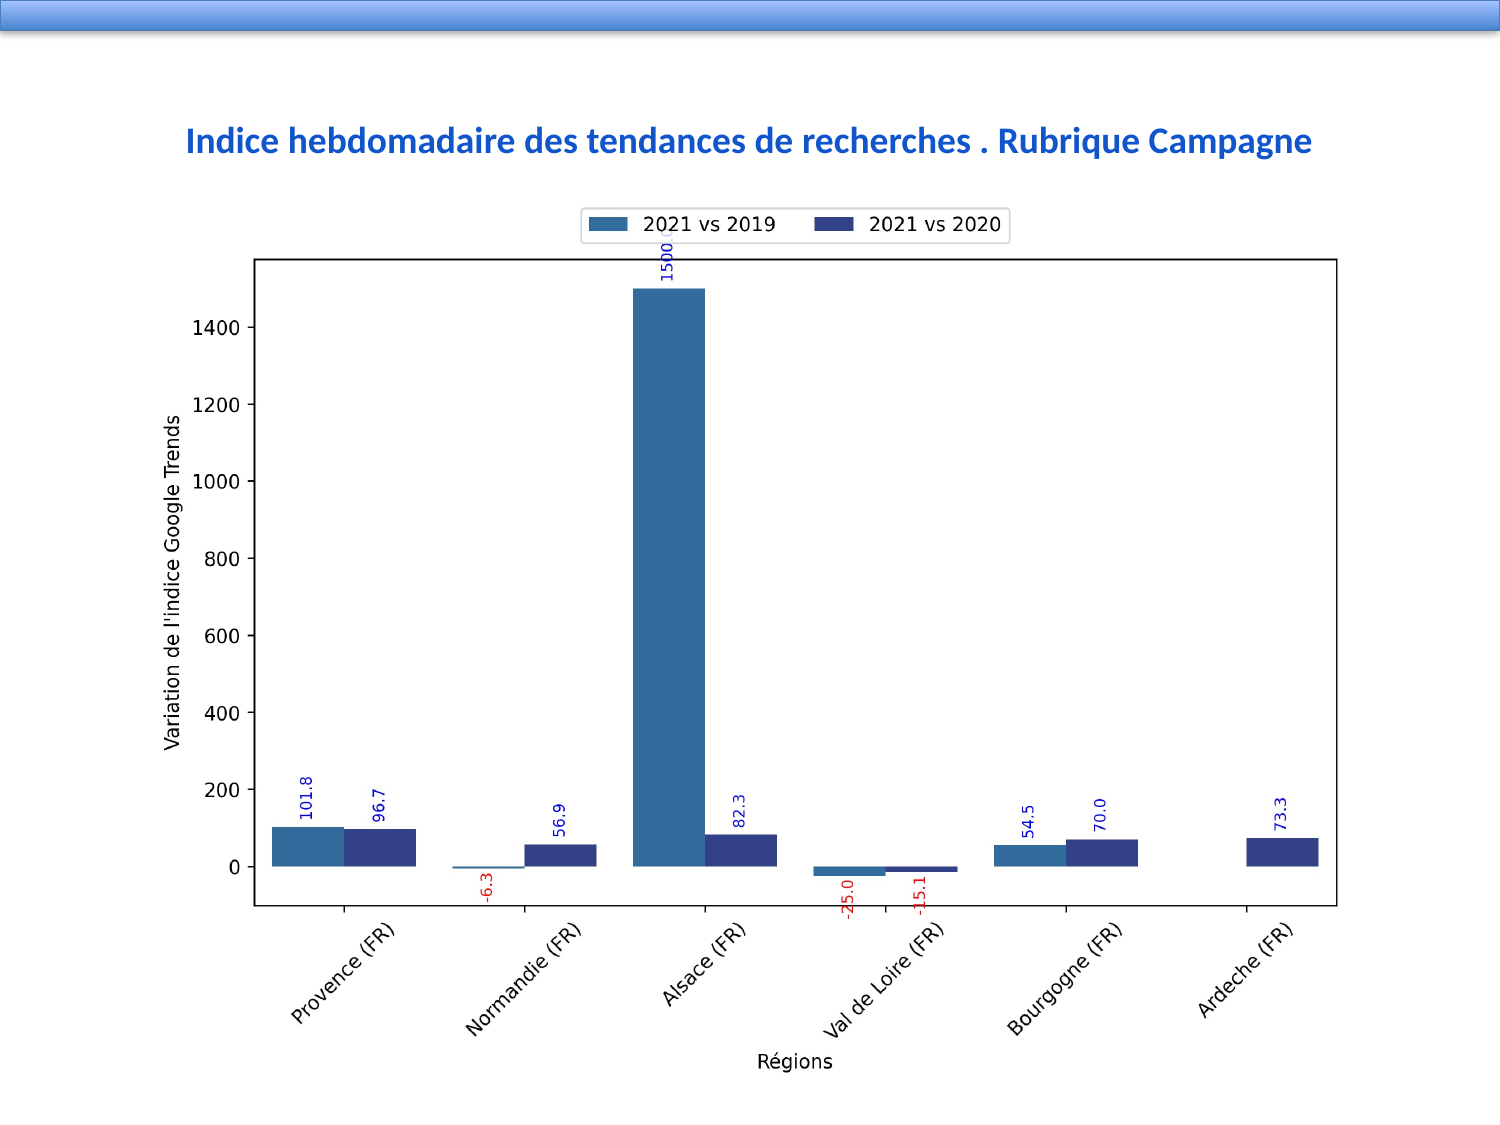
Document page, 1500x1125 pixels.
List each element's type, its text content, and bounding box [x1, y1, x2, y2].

title Indice hebdomadaire des tendances de recherches . Rubrique Campagne [75, 45, 1425, 233]
picture [149, 194, 1351, 1086]
text_box [0, 0, 1500, 31]
